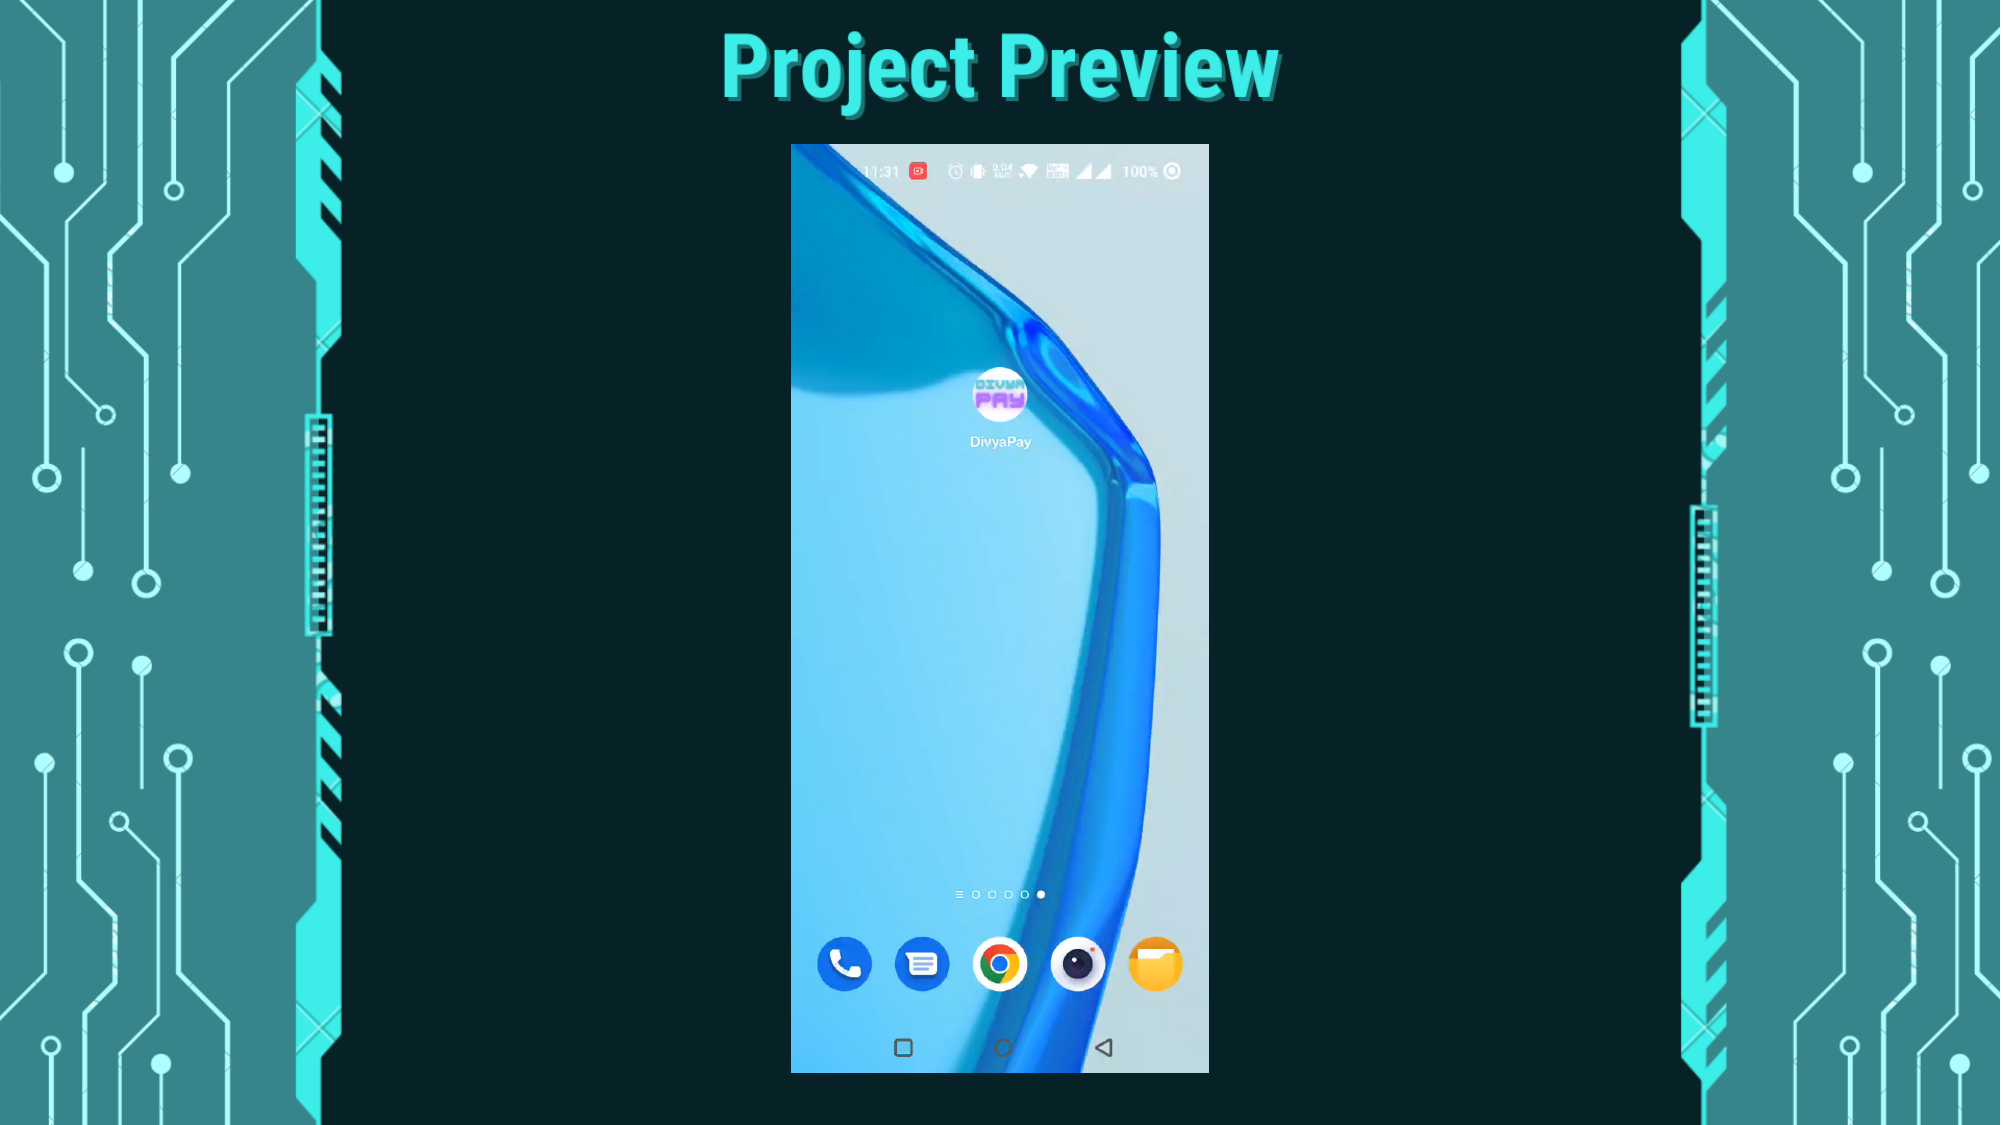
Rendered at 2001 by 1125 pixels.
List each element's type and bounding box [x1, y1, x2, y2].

picture [0, 0, 2000, 1125]
text_box [790, 143, 1210, 1074]
